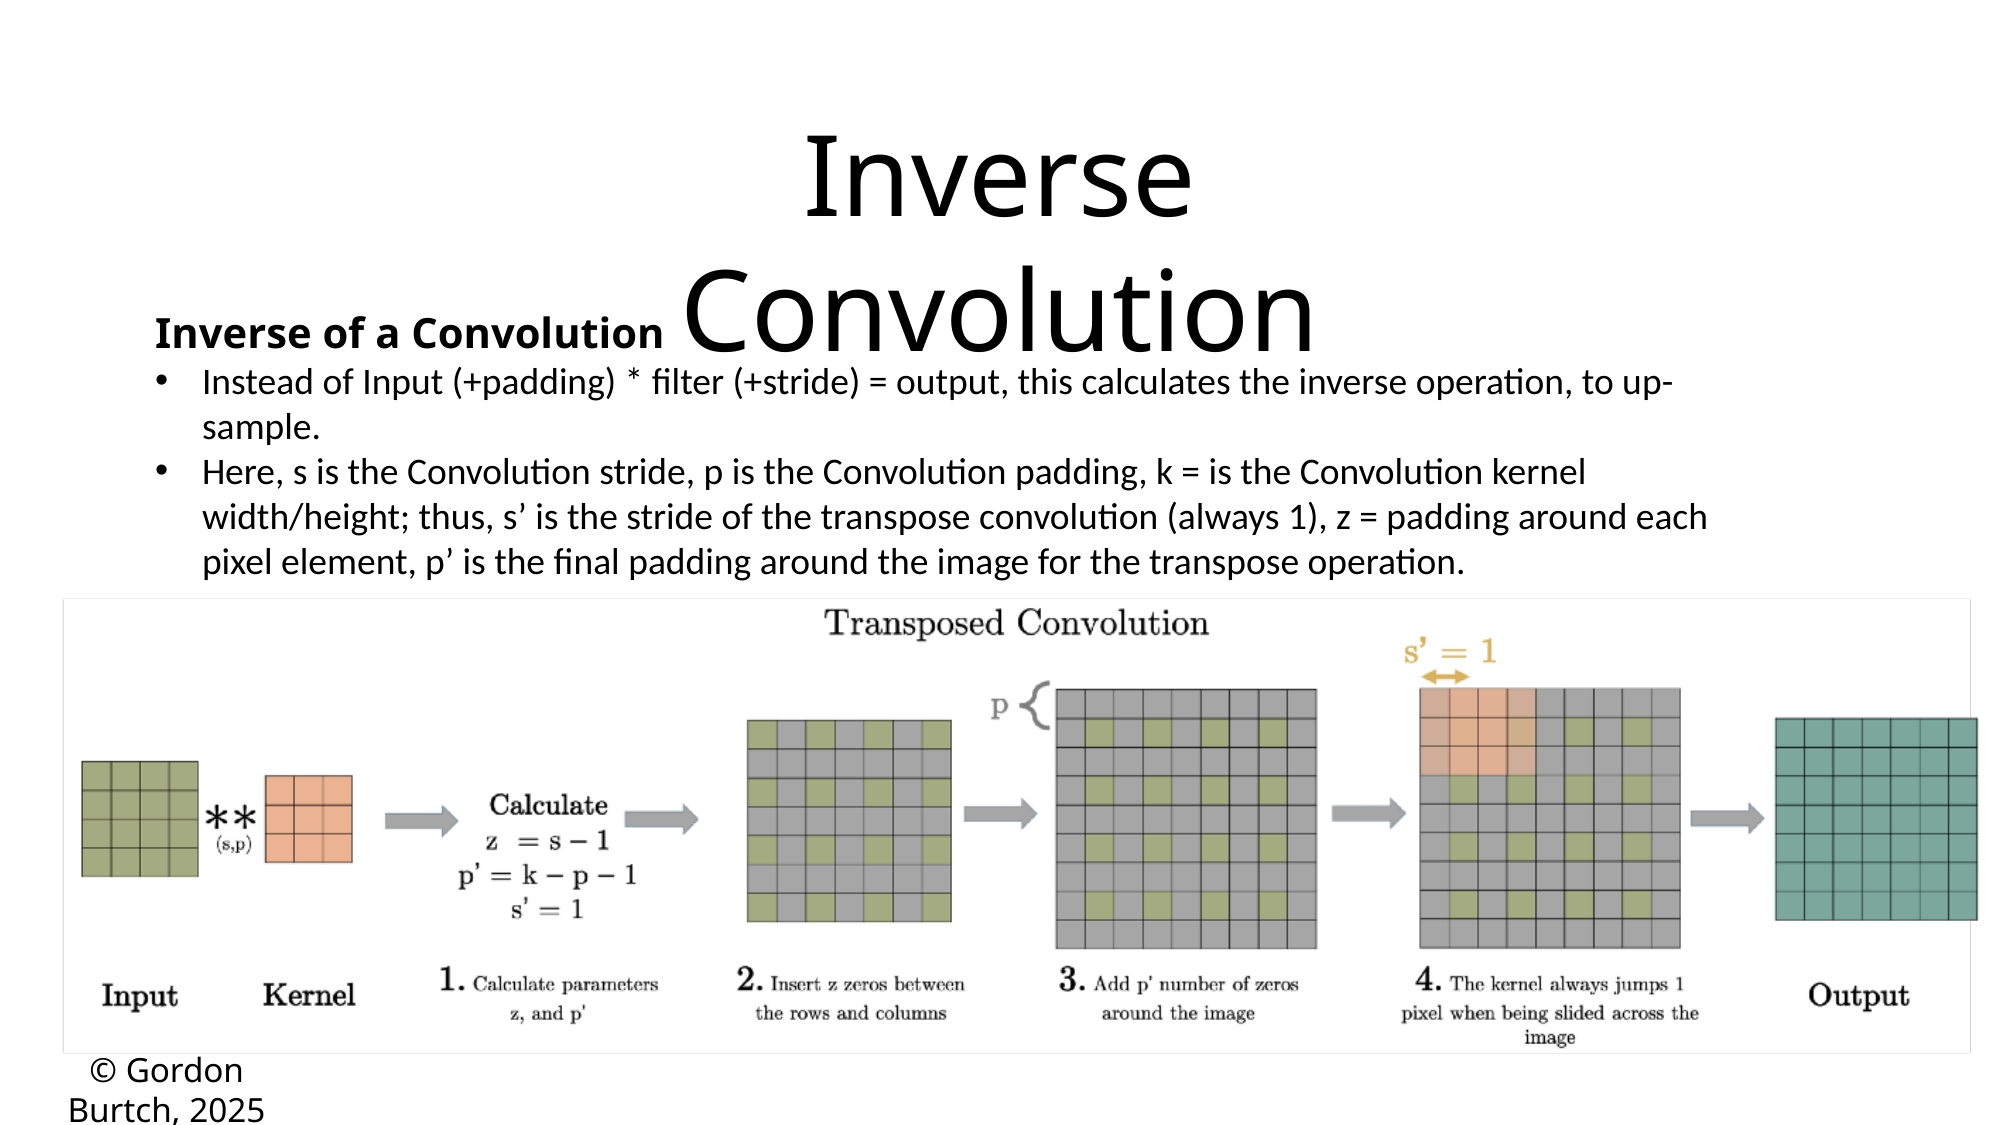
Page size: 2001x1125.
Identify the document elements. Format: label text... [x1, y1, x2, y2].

text_box Inverse of a Convolution Instead of Input (+padding) * filter (+stride) = output, this calculates the inverse operation, to up-sample. Here, s is the Convolution stride, p is the Convolution padding, k = is the Convolution kernel width/height; thus, s’ is the stride of the transpose convolution (always 1), z = padding around each pixel element, p’ is the final padding around the image for the transpose operation. [140, 299, 1784, 589]
picture [11, 591, 1989, 1061]
text_box Inverse Convolution [470, 96, 1530, 299]
